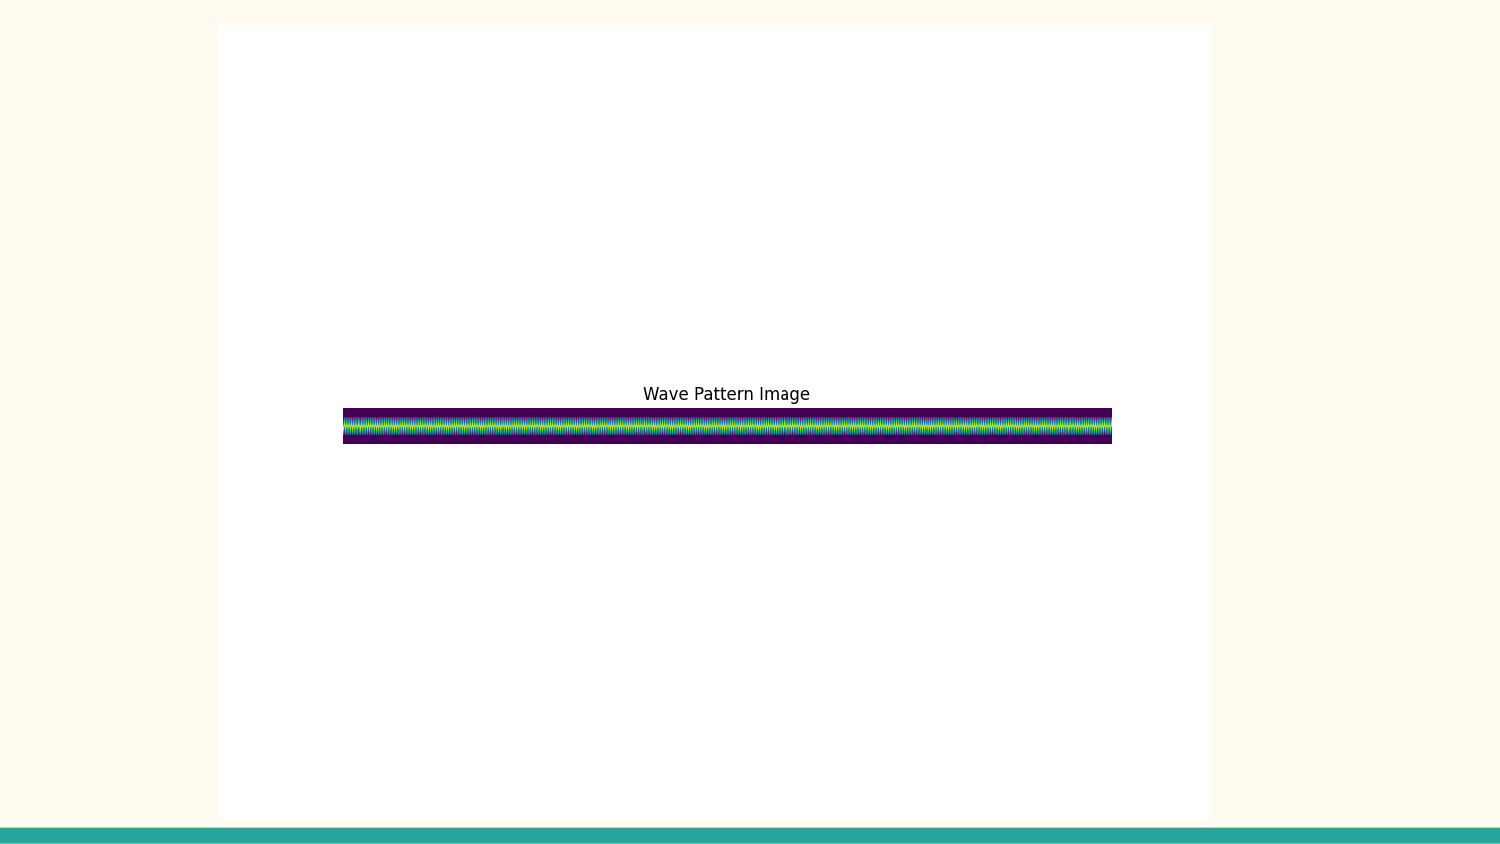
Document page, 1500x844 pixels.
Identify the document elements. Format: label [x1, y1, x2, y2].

picture [217, 24, 1211, 819]
